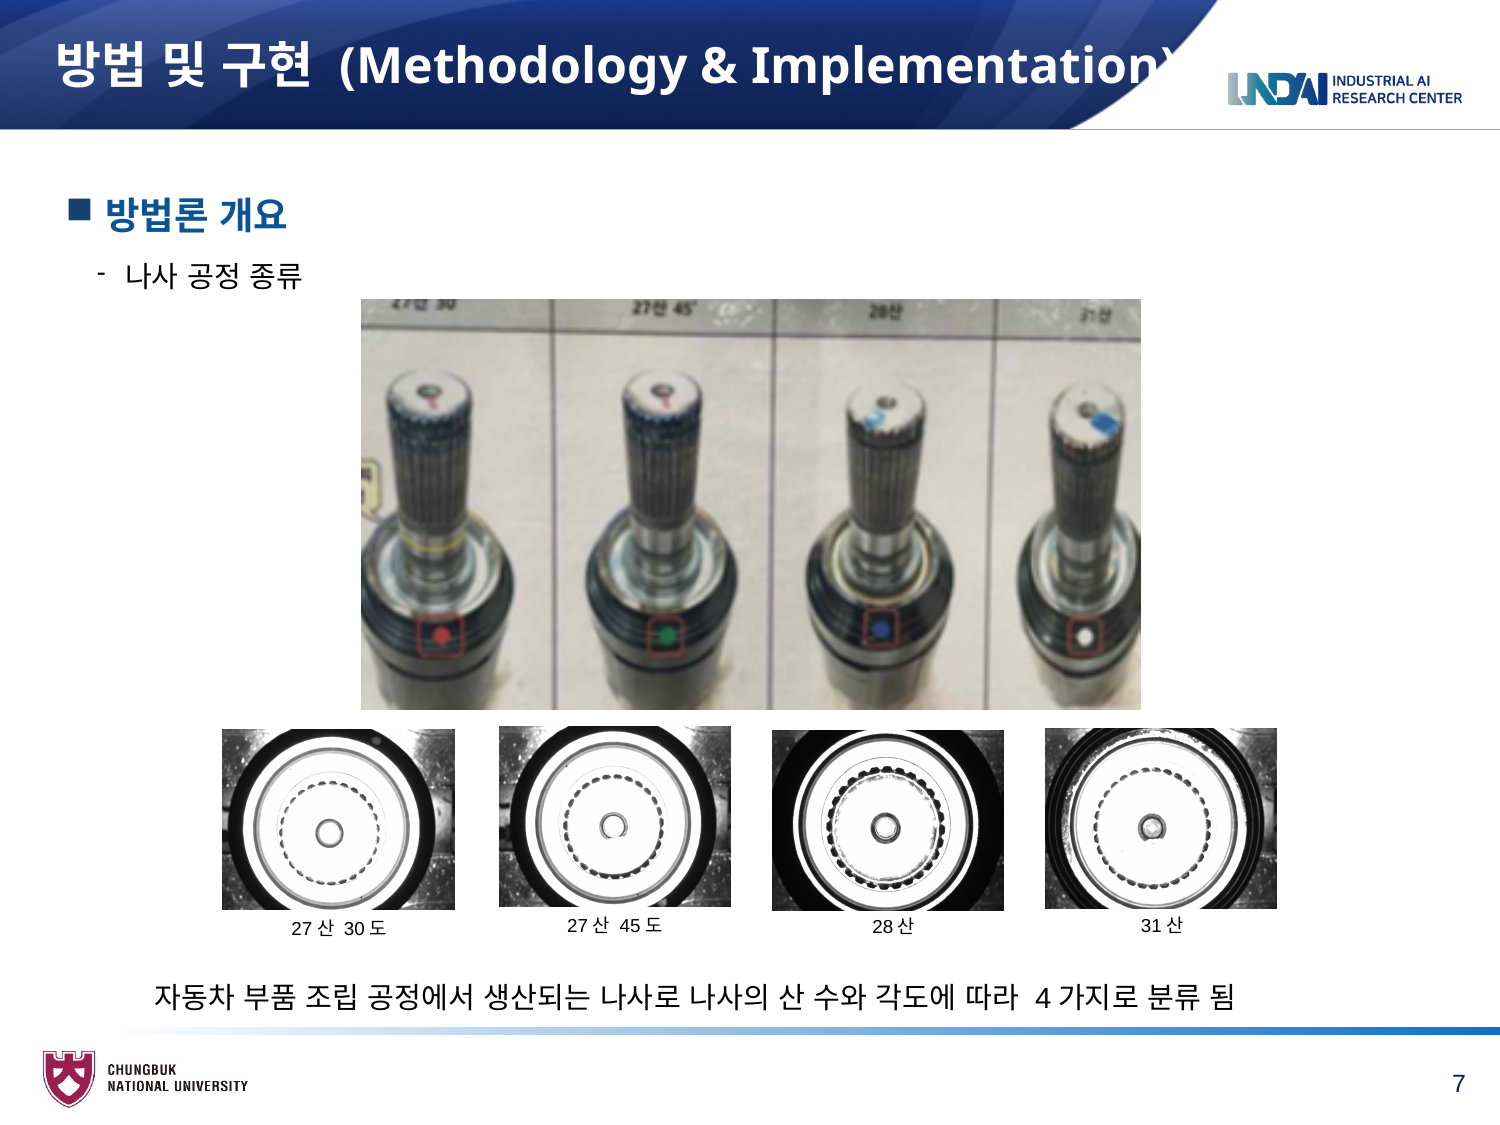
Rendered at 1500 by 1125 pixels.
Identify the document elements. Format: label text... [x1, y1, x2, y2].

title 방법 및 구현 (Methodology & Implementation) [55, 10, 1375, 116]
text_box 방법론 개요 [65, 178, 732, 237]
picture [0, 0, 1500, 129]
picture [361, 299, 1141, 710]
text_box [222, 726, 1277, 958]
picture [41, 1049, 249, 1109]
text_box 나사 공정 종류 [81, 250, 532, 301]
text_box 자동차 부품 조립 공정에서 생산되는 나사로 나사의 산 수와 각도에 따라 4가지로 분류 됨 [139, 954, 1361, 1022]
